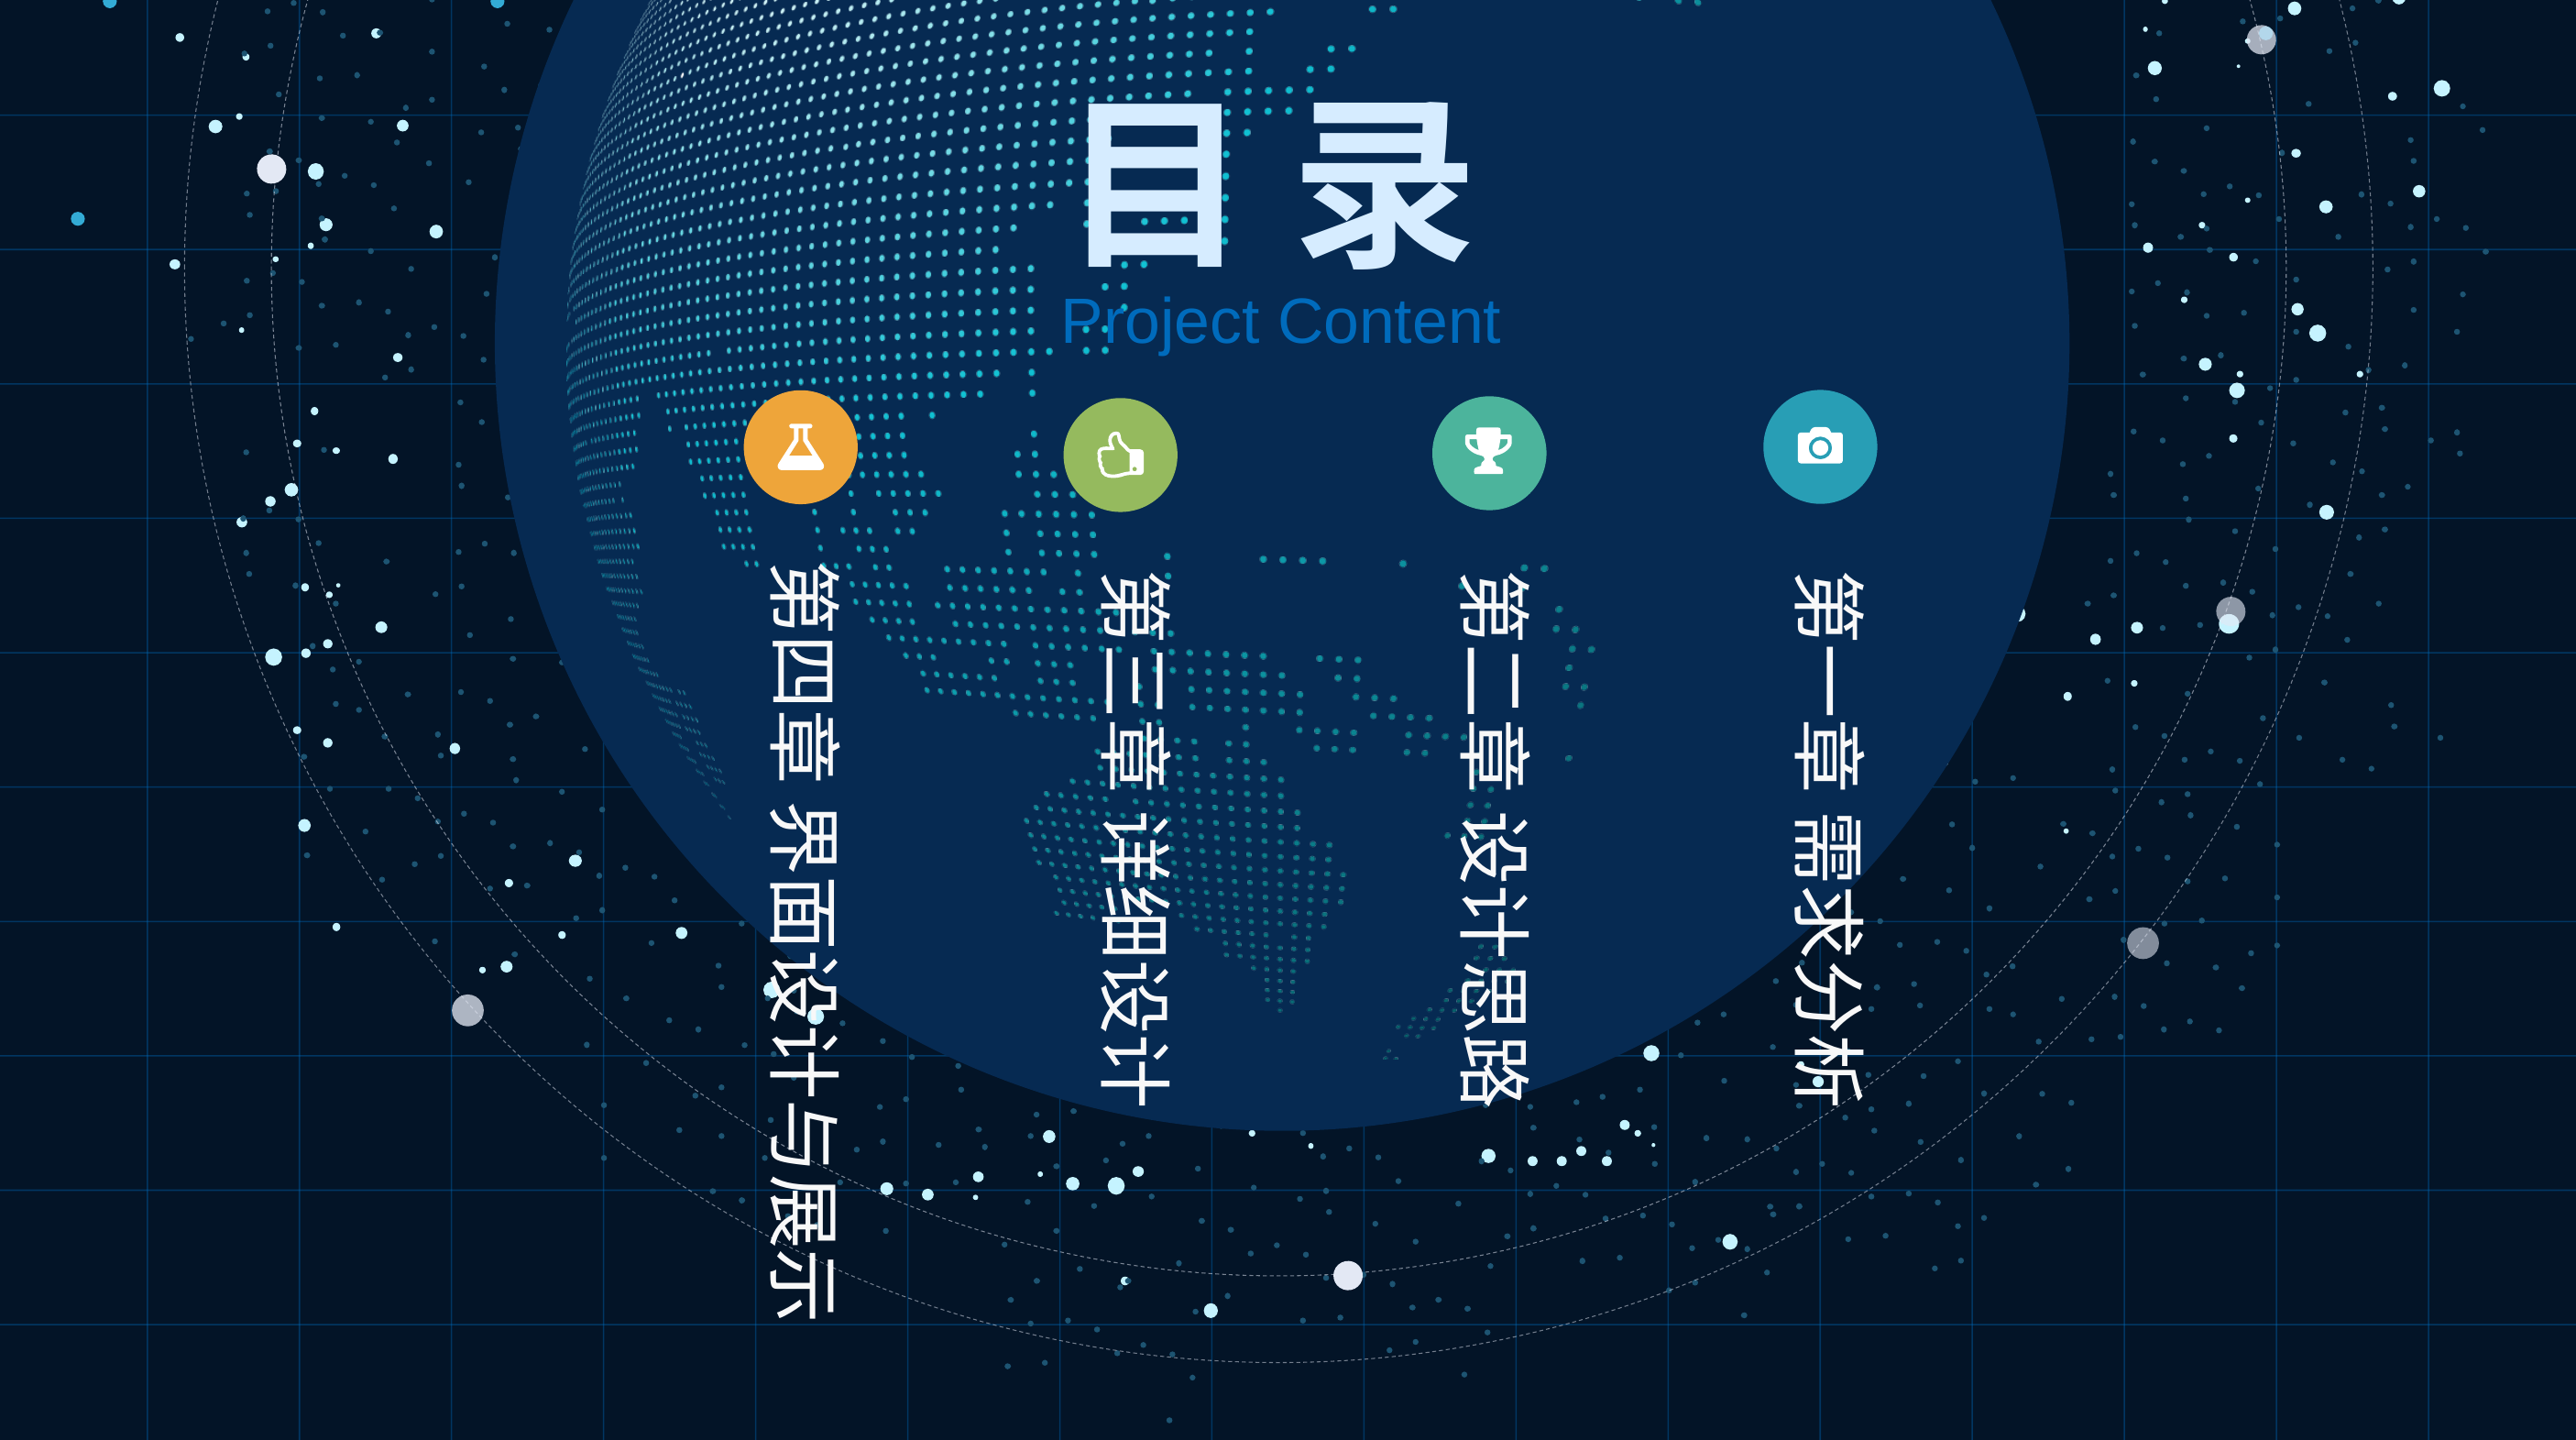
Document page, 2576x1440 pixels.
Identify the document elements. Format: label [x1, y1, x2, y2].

text_box [184, 0, 2373, 1363]
text_box [270, 0, 2286, 1277]
text_box [103, 0, 117, 9]
text_box [1431, 396, 1547, 511]
text_box [743, 390, 859, 505]
text_box [1063, 397, 1178, 512]
text_box [169, 0, 178, 1319]
text_box [71, 212, 85, 226]
text_box [1763, 390, 1878, 504]
picture [187, 0, 2490, 1424]
